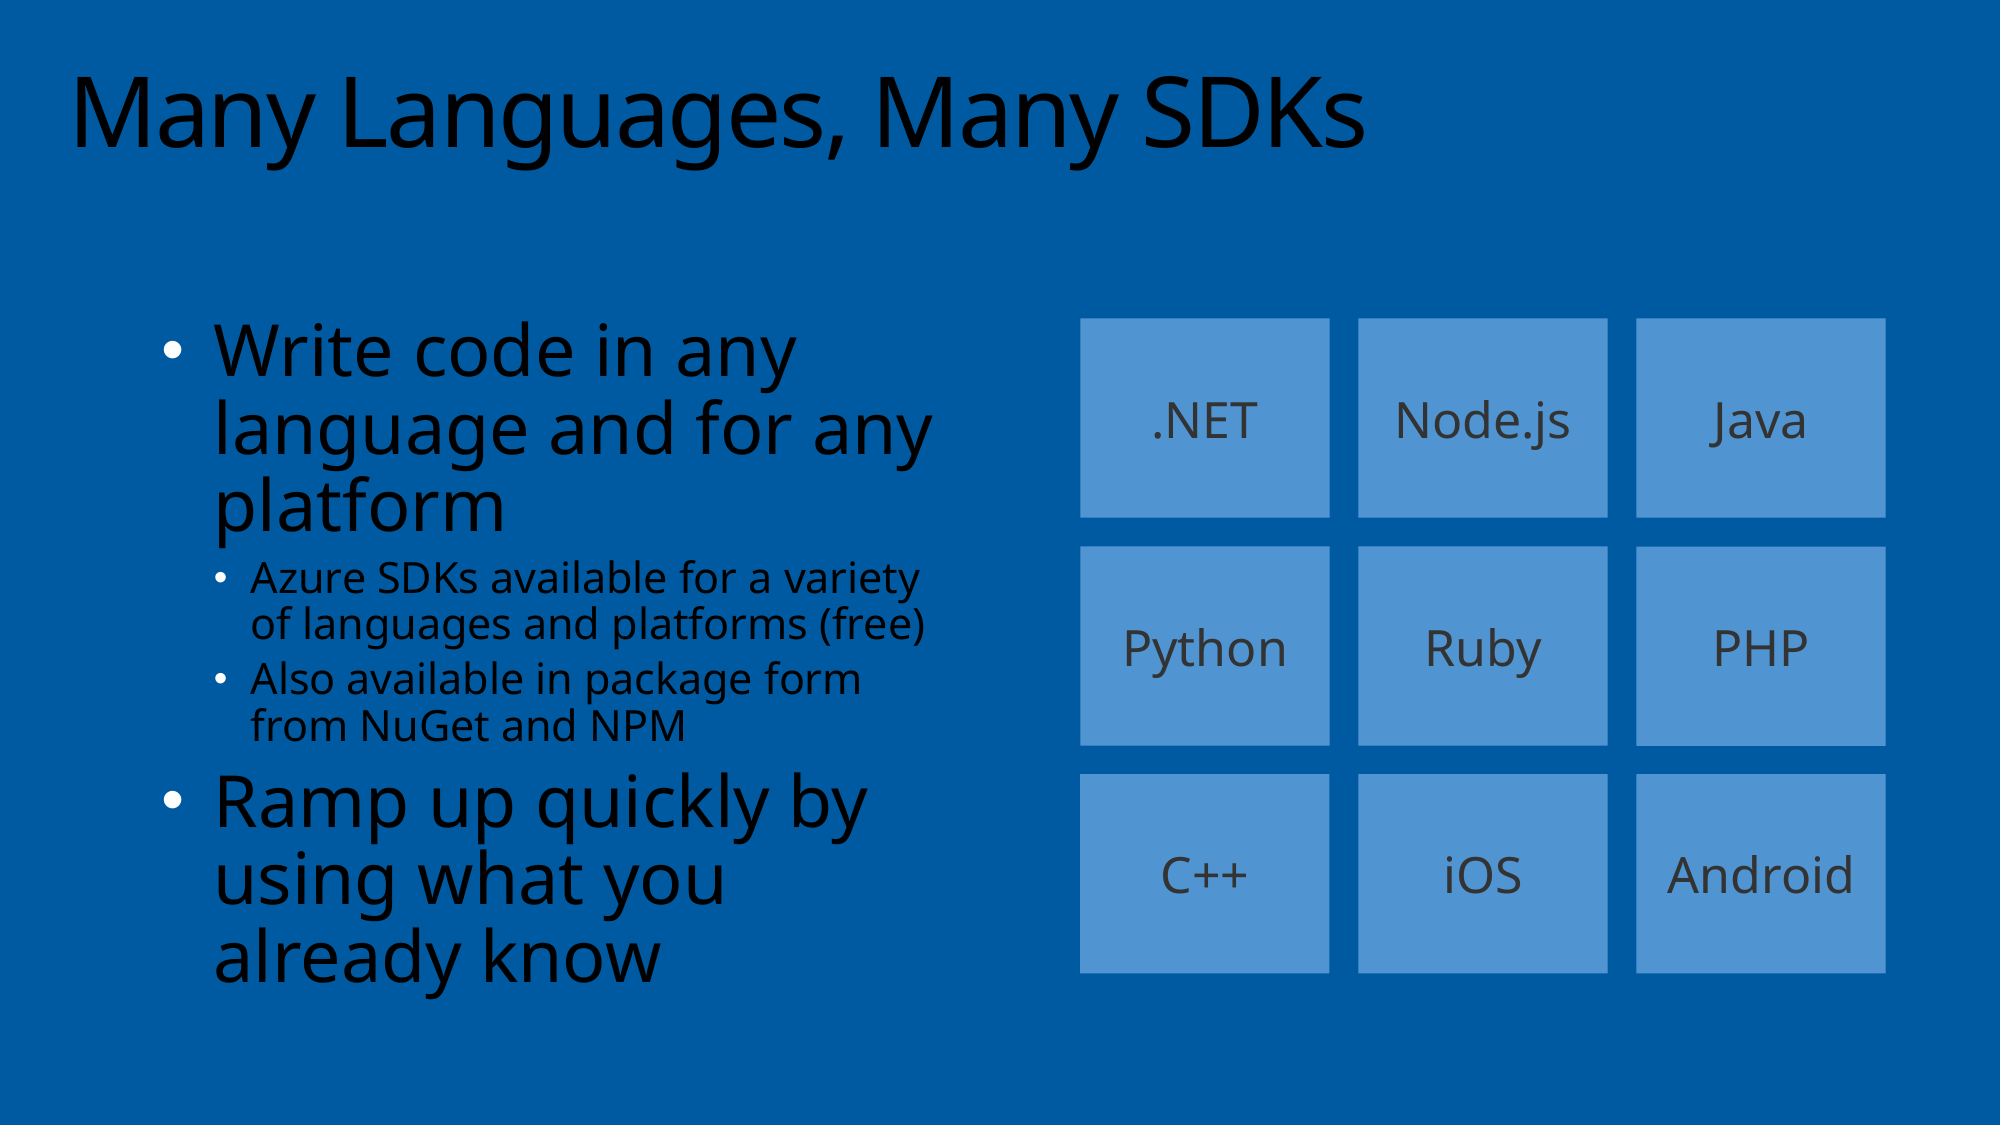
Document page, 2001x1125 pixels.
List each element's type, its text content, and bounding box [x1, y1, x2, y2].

text_box PHP [1636, 546, 1887, 747]
text_box Android [1636, 773, 1887, 974]
text_box C++ [1079, 773, 1330, 974]
list Write code in any language and for any platform Azure SDKs available for a variety of languages and platforms (free) Also available in package form from NuGet and NPM Ramp up quickly by using what you already know [137, 299, 994, 1014]
text_box Ruby [1357, 545, 1609, 746]
text_box .NET [1079, 318, 1330, 519]
text_box Python [1079, 545, 1330, 746]
text_box Java [1636, 318, 1887, 519]
text_box Node.js [1357, 318, 1609, 519]
title Many Languages, Many SDKs [44, 47, 1957, 196]
text_box iOS [1357, 773, 1608, 974]
